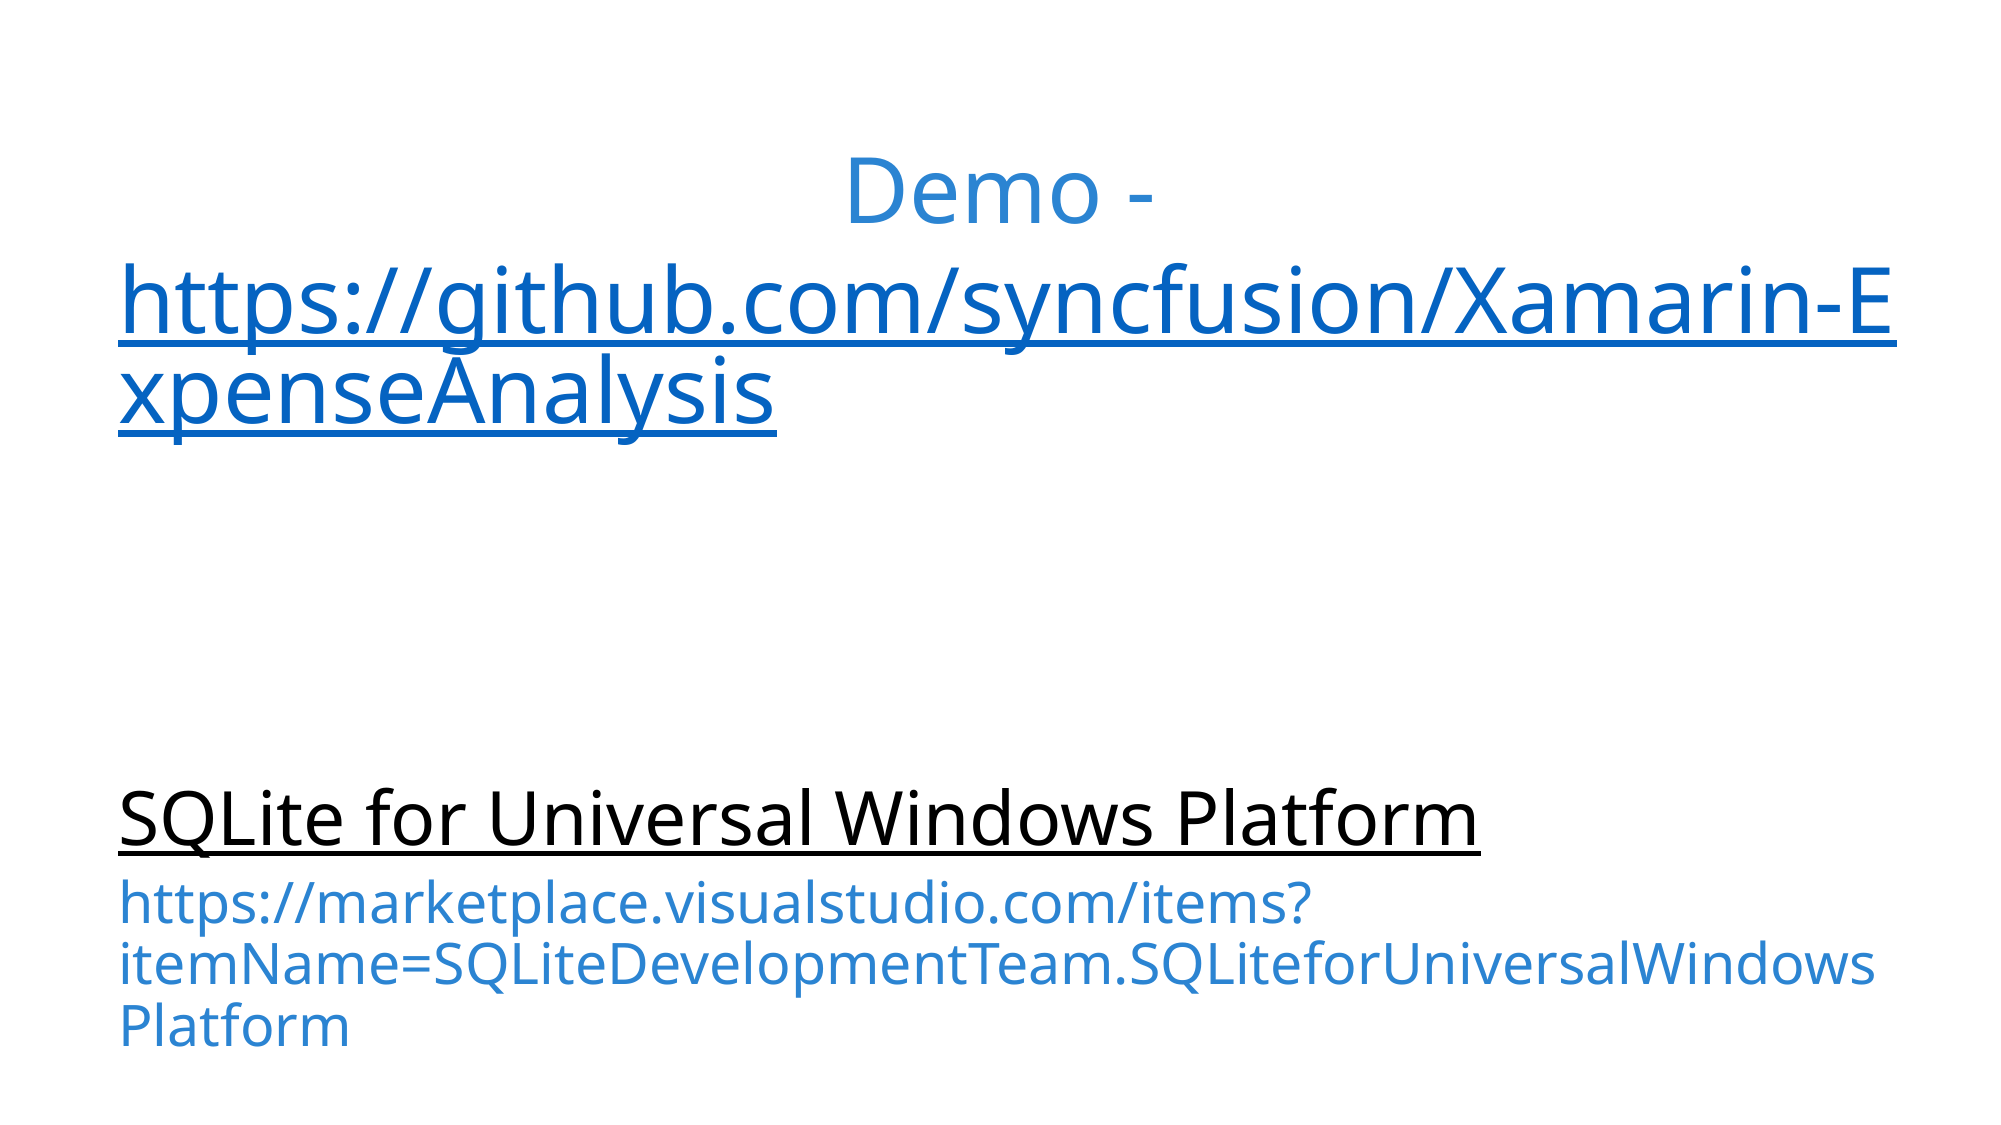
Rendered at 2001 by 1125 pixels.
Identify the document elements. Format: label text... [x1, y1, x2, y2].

text_box Demo - https://github.com/syncfusion/Xamarin-ExpenseAnalysis SQLite for Universal Windows Platform https://marketplace.visualstudio.com/items?itemName=SQLiteDevelopmentTeam.SQLiteforUniversalWindowsPlatform [88, 120, 1934, 994]
